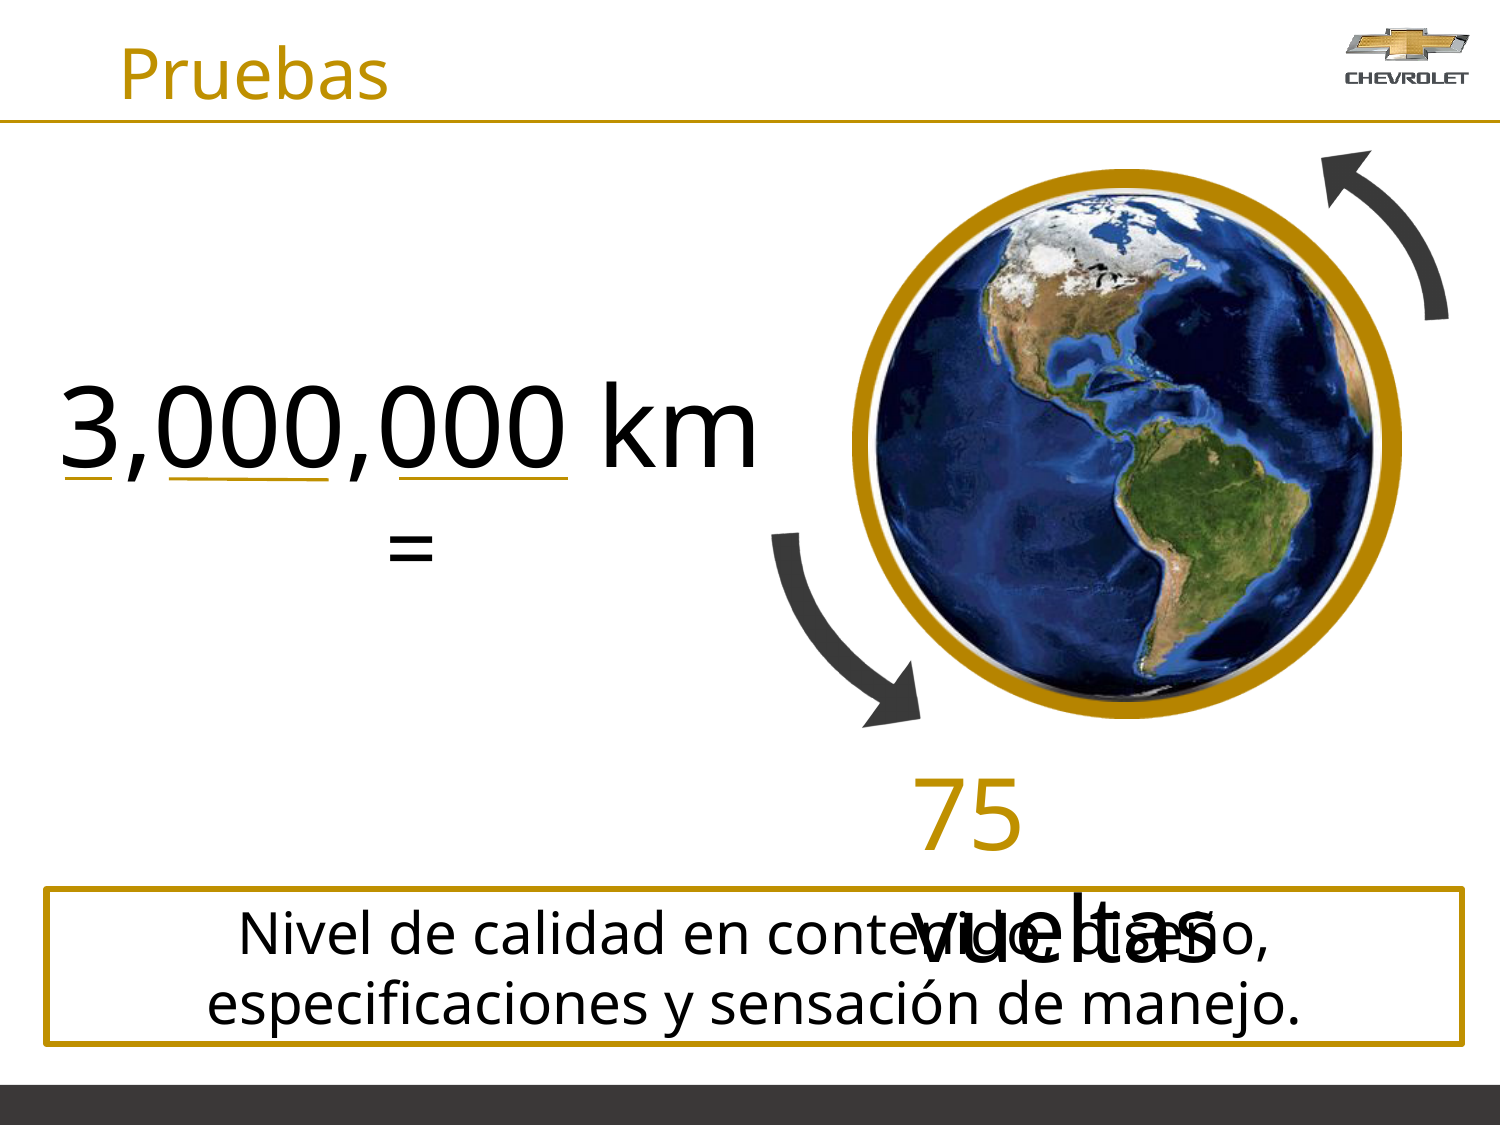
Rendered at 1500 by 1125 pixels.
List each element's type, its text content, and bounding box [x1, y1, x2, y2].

picture [711, 129, 1500, 752]
title Pruebas [103, 32, 1333, 122]
text_box 3,000,000 km = [35, 347, 788, 608]
picture [1339, 22, 1477, 88]
text_box Nivel de calidad en contenido, diseño, especificaciones y sensación de manejo. [46, 889, 1462, 1044]
text_box 75 vueltas [896, 743, 1361, 889]
